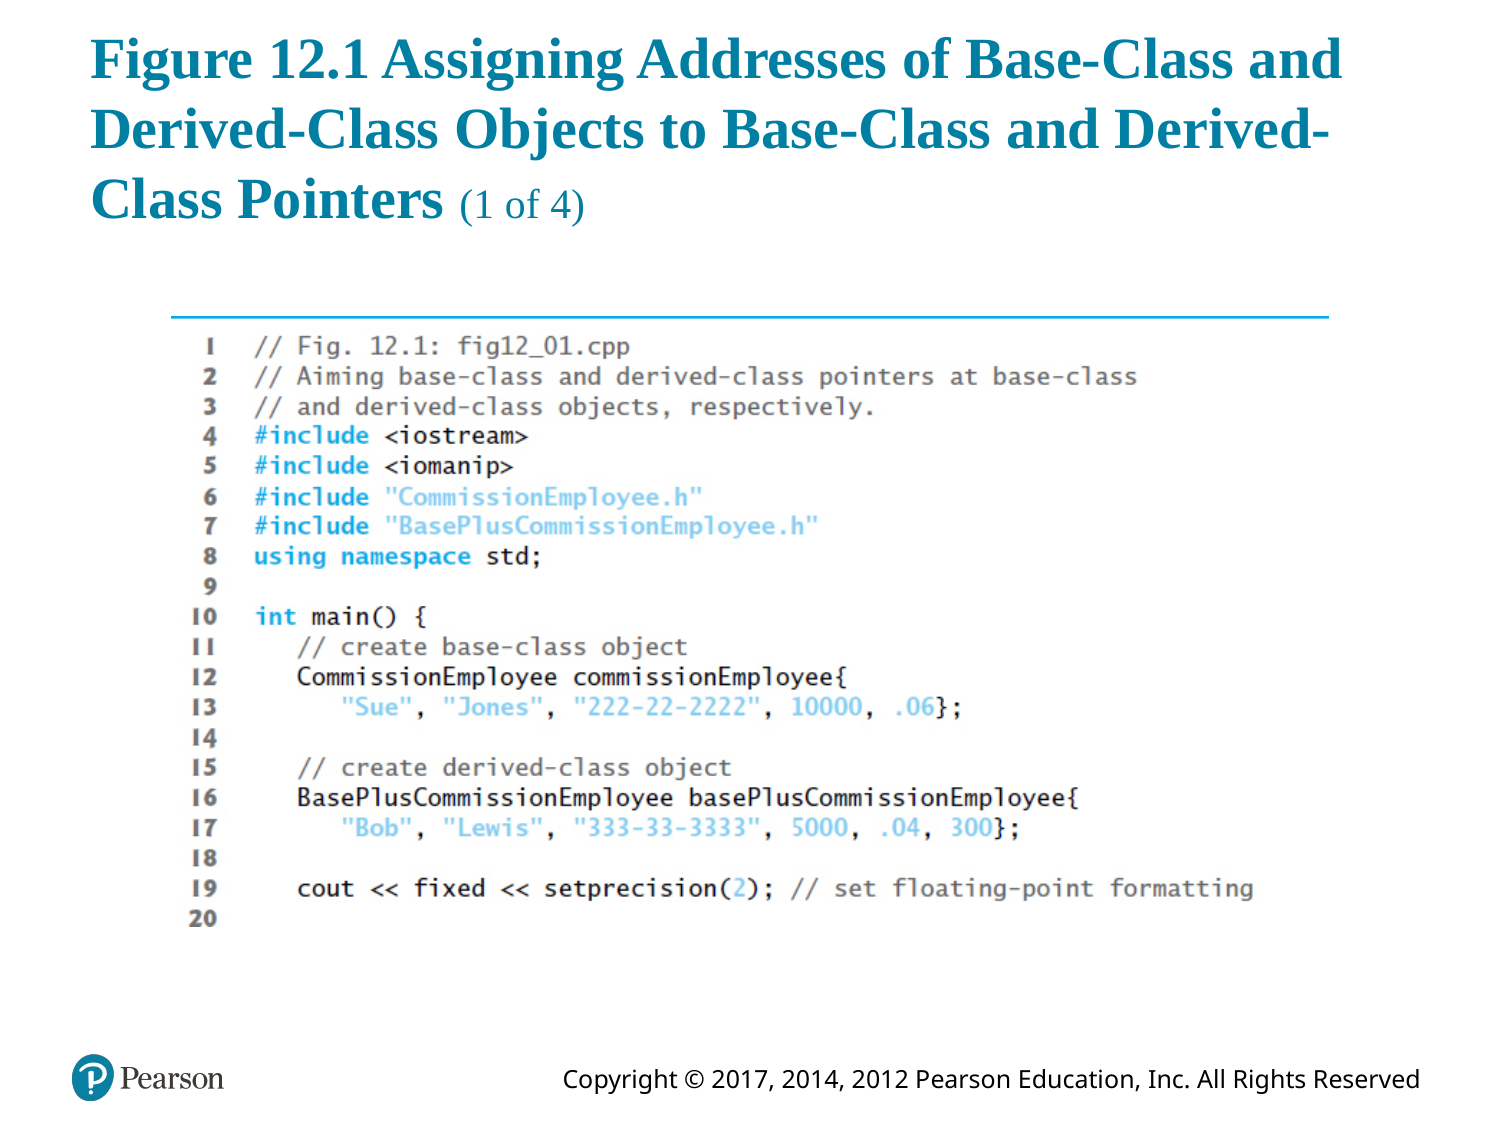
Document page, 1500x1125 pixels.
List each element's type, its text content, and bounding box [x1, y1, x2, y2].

picture [72, 1054, 88, 1070]
title Figure 12.1 Assigning Addresses of Base-Class and Derived-Class Objects to Base-Class and Derived-Class Pointers (1 of 4) [75, 5, 1425, 246]
picture [171, 319, 1329, 927]
picture [80, 1063, 106, 1088]
picture [98, 1054, 224, 1101]
picture [72, 1087, 83, 1101]
